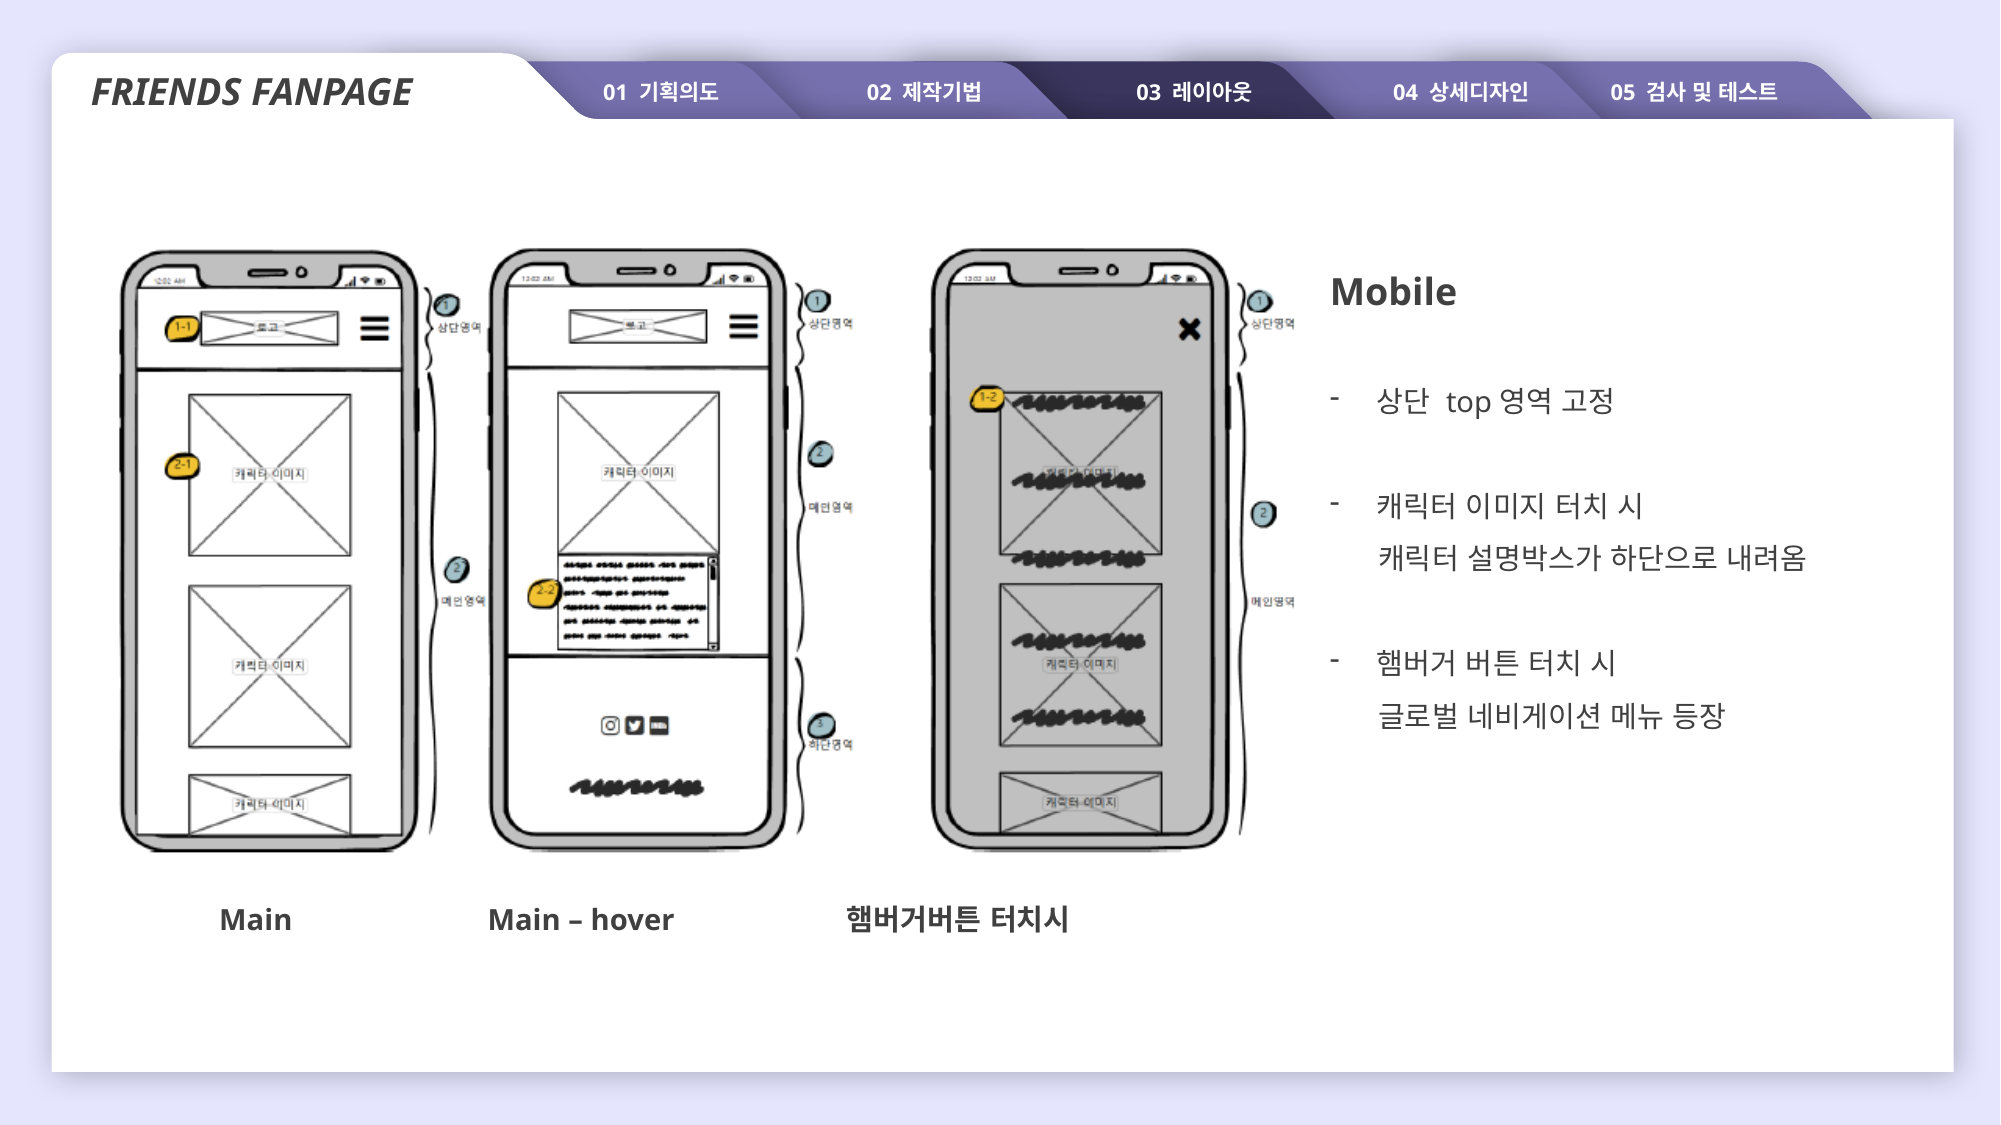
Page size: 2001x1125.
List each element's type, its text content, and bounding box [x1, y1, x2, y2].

text_box 04 상세디자인 [1310, 60, 1588, 103]
text_box 02 제작기법 [776, 60, 1054, 103]
text_box 01 기획의도 [552, 60, 788, 103]
text_box 05 검사 및 테스트 [1576, 60, 1858, 103]
text_box [50, 51, 1955, 1073]
text_box Main Main – hover 햄버거버튼 터치시 [204, 887, 1240, 944]
text_box 03 레이아웃 [1044, 60, 1321, 103]
picture [104, 200, 1316, 887]
text_box Mobile 상단 top영역 고정 캐릭터 이미지 터치 시 캐릭터 설명박스가 하단으로 내려옴 햄버거 버튼 터치 시 글로벌 네비게이션 메뉴 등장 [1316, 238, 1872, 741]
text_box FRIENDS FANPAGE [76, 60, 511, 120]
